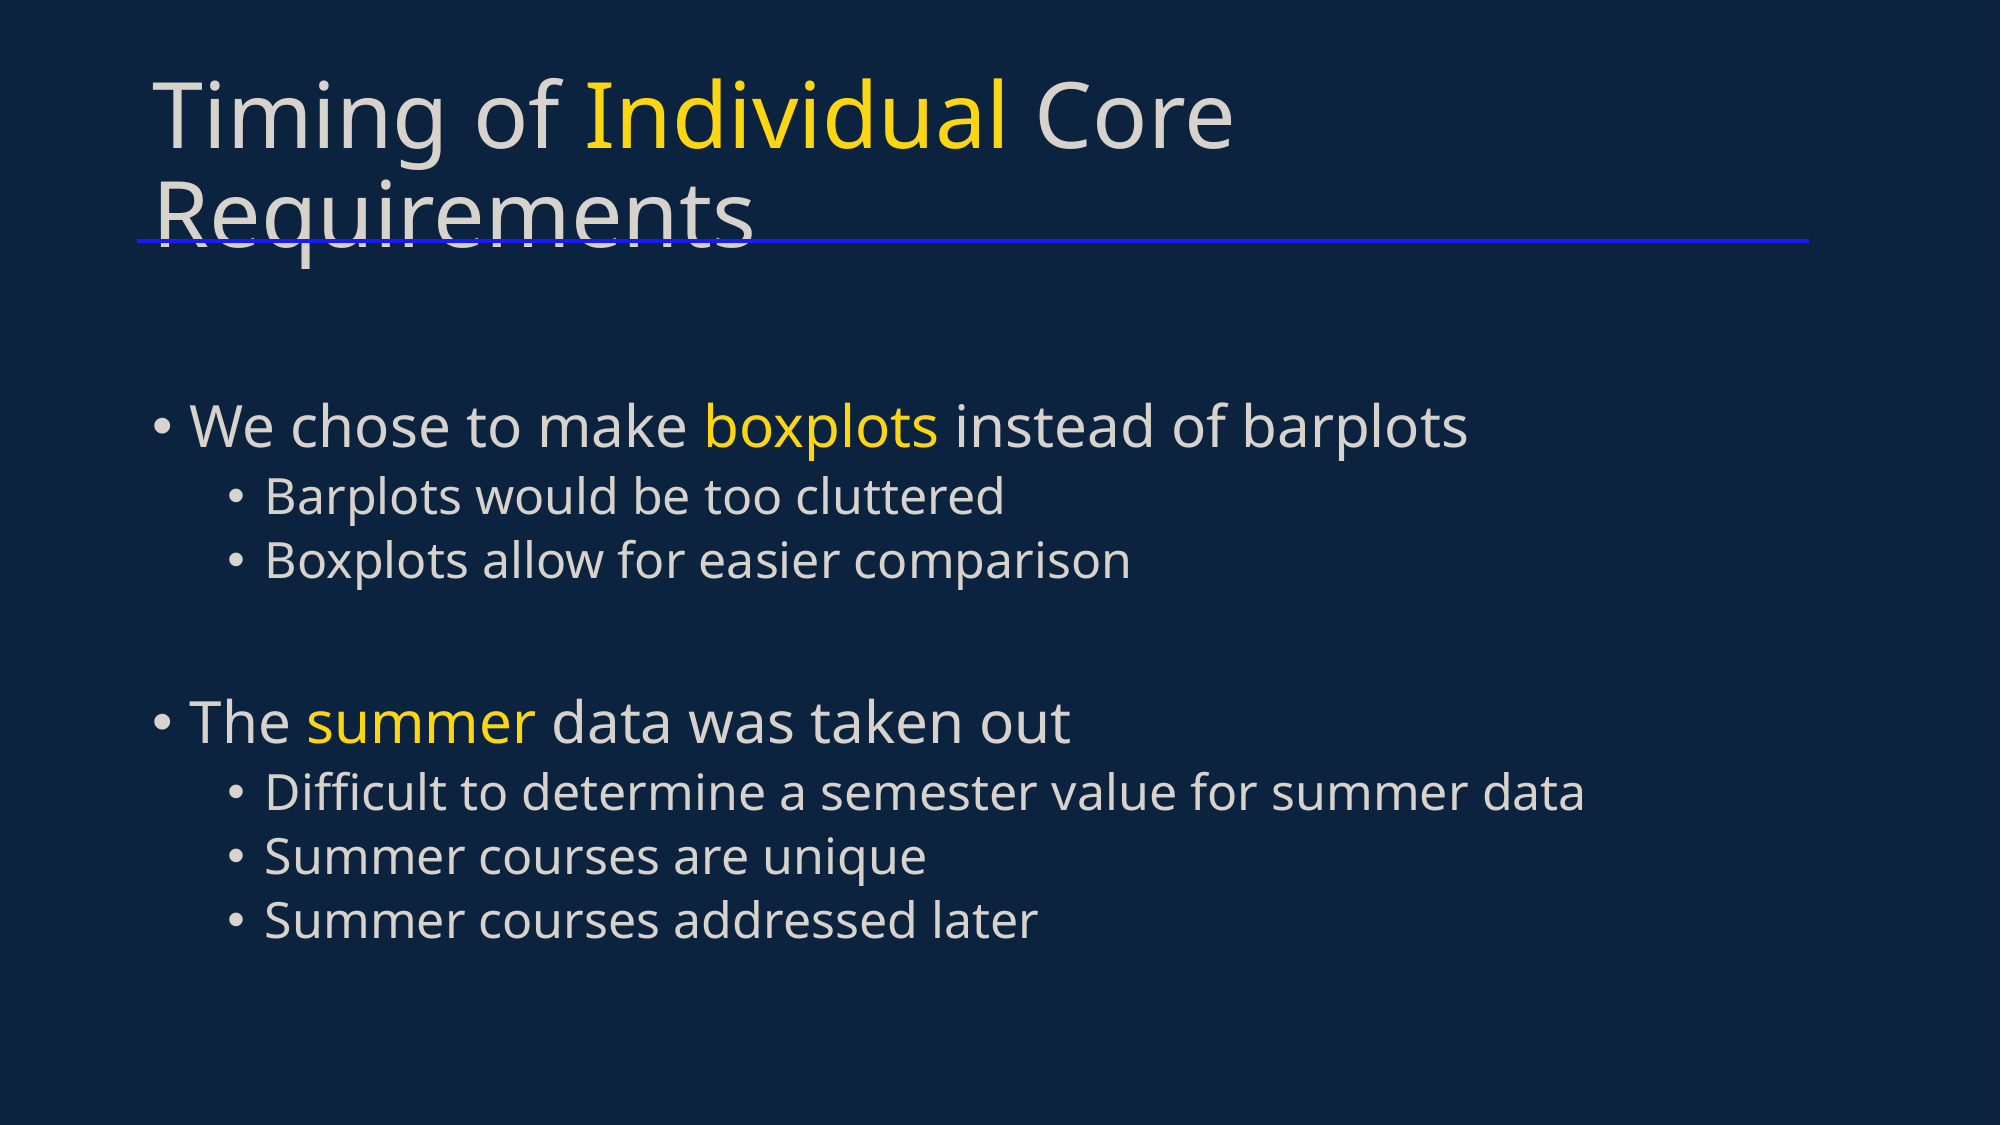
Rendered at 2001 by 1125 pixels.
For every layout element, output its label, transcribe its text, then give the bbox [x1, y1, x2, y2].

list We chose to make boxplots instead of barplots Barplots would be too cluttered Boxplots allow for easier comparison The summer data was taken out Difficult to determine a semester value for summer data Summer courses are unique Summer courses addressed later [137, 299, 1862, 1014]
title Timing of Individual Core Requirements [137, 59, 1863, 278]
